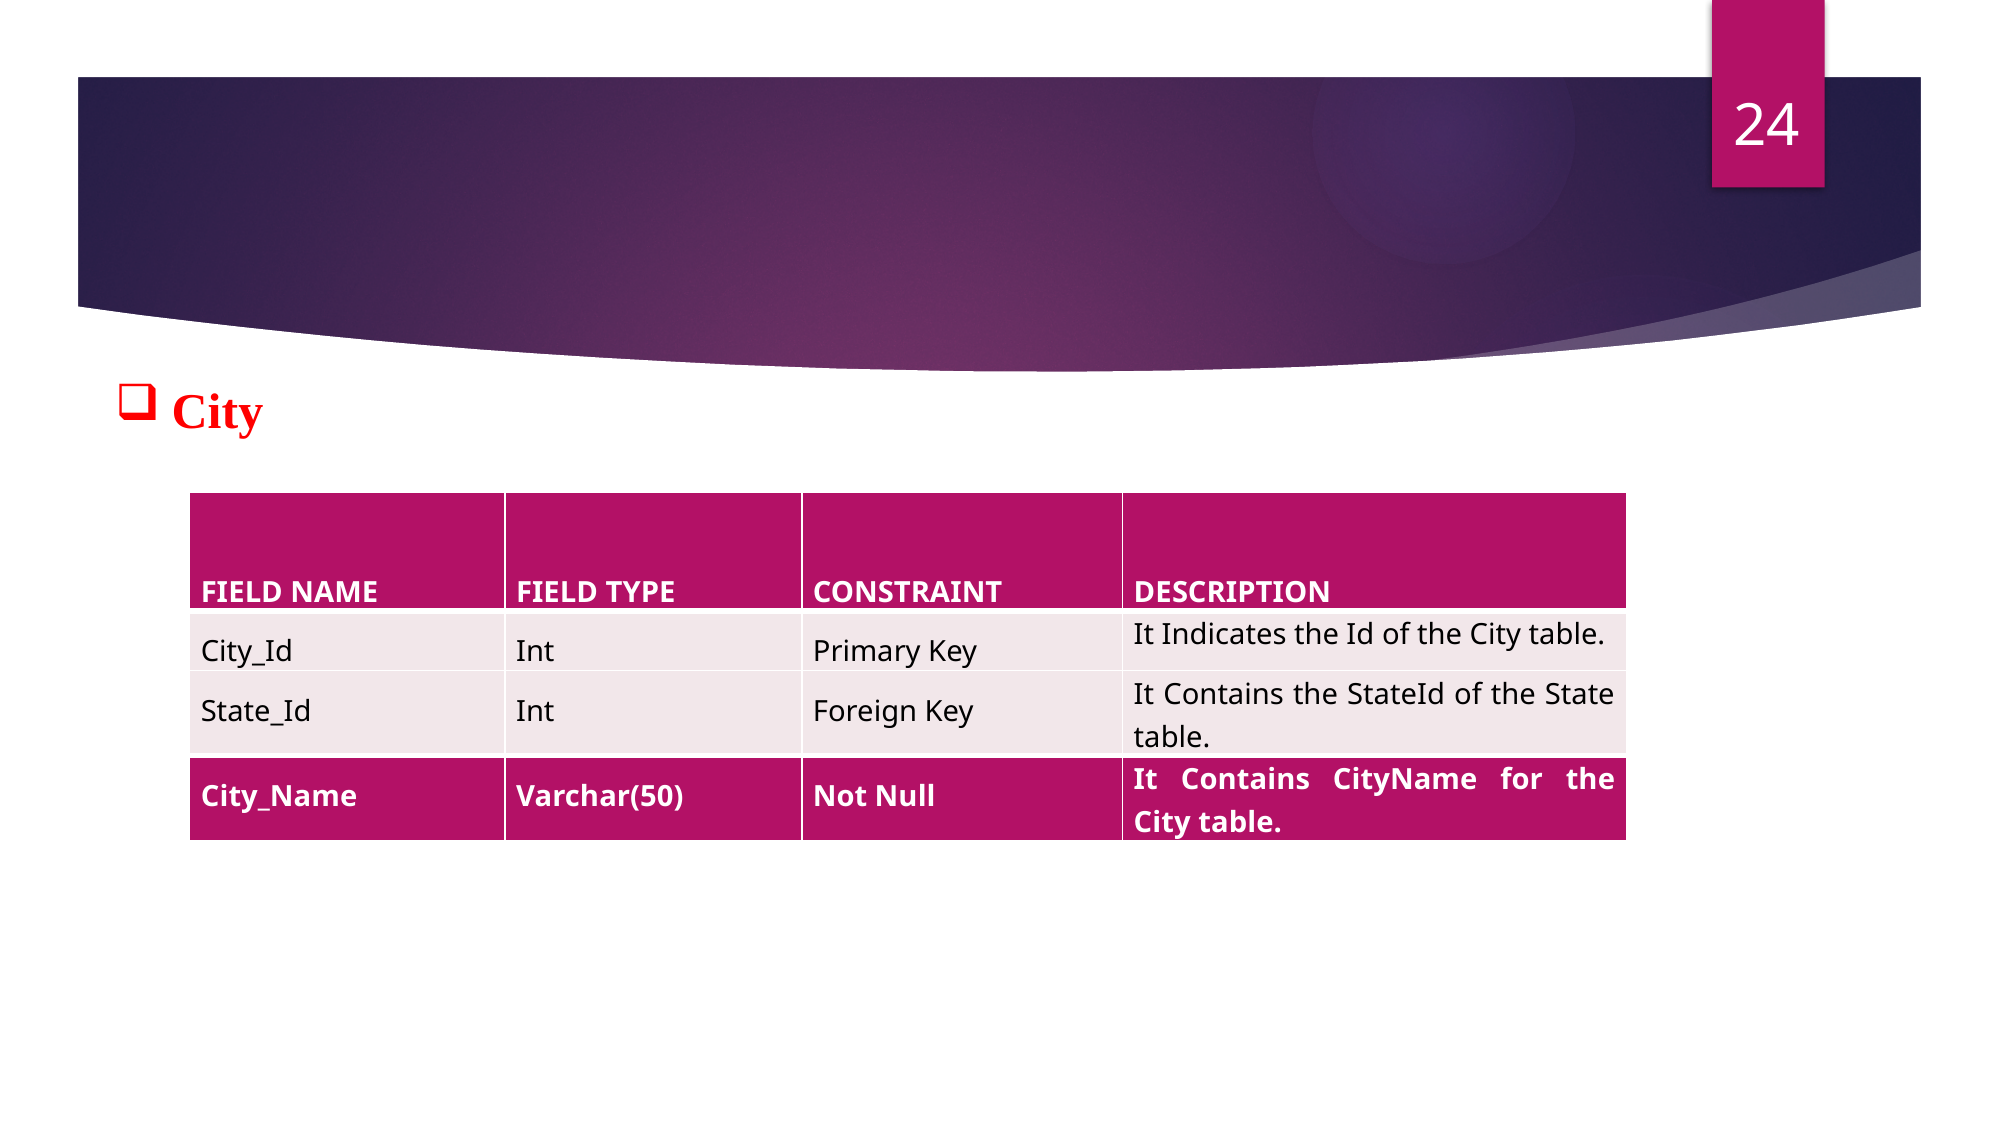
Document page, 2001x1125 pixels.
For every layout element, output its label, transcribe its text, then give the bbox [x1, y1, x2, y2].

text_box City [100, 371, 279, 491]
table_cell Not Null [803, 758, 1122, 840]
table_cell It Contains the StateId of the State table. [1123, 671, 1626, 753]
table_cell Varchar(50) [506, 758, 801, 840]
table_header DESCRIPTION [1123, 493, 1626, 608]
table_cell City_Id [190, 614, 504, 670]
table_cell Int [506, 671, 801, 753]
table_header CONSTRAINT [803, 493, 1122, 608]
table_cell City_Name [190, 758, 504, 840]
table_cell Foreign Key [803, 671, 1122, 753]
table_cell It Contains CityName for the City table. [1123, 758, 1626, 840]
table_cell It Indicates the Id of the City table. [1123, 614, 1626, 670]
table_cell State_Id [190, 671, 504, 753]
table_cell Primary Key [803, 614, 1122, 670]
table_header FIELD TYPE [506, 493, 801, 608]
table_header FIELD NAME [190, 493, 504, 608]
slide_number 24 [1698, 48, 1836, 175]
table_cell Int [506, 614, 801, 670]
